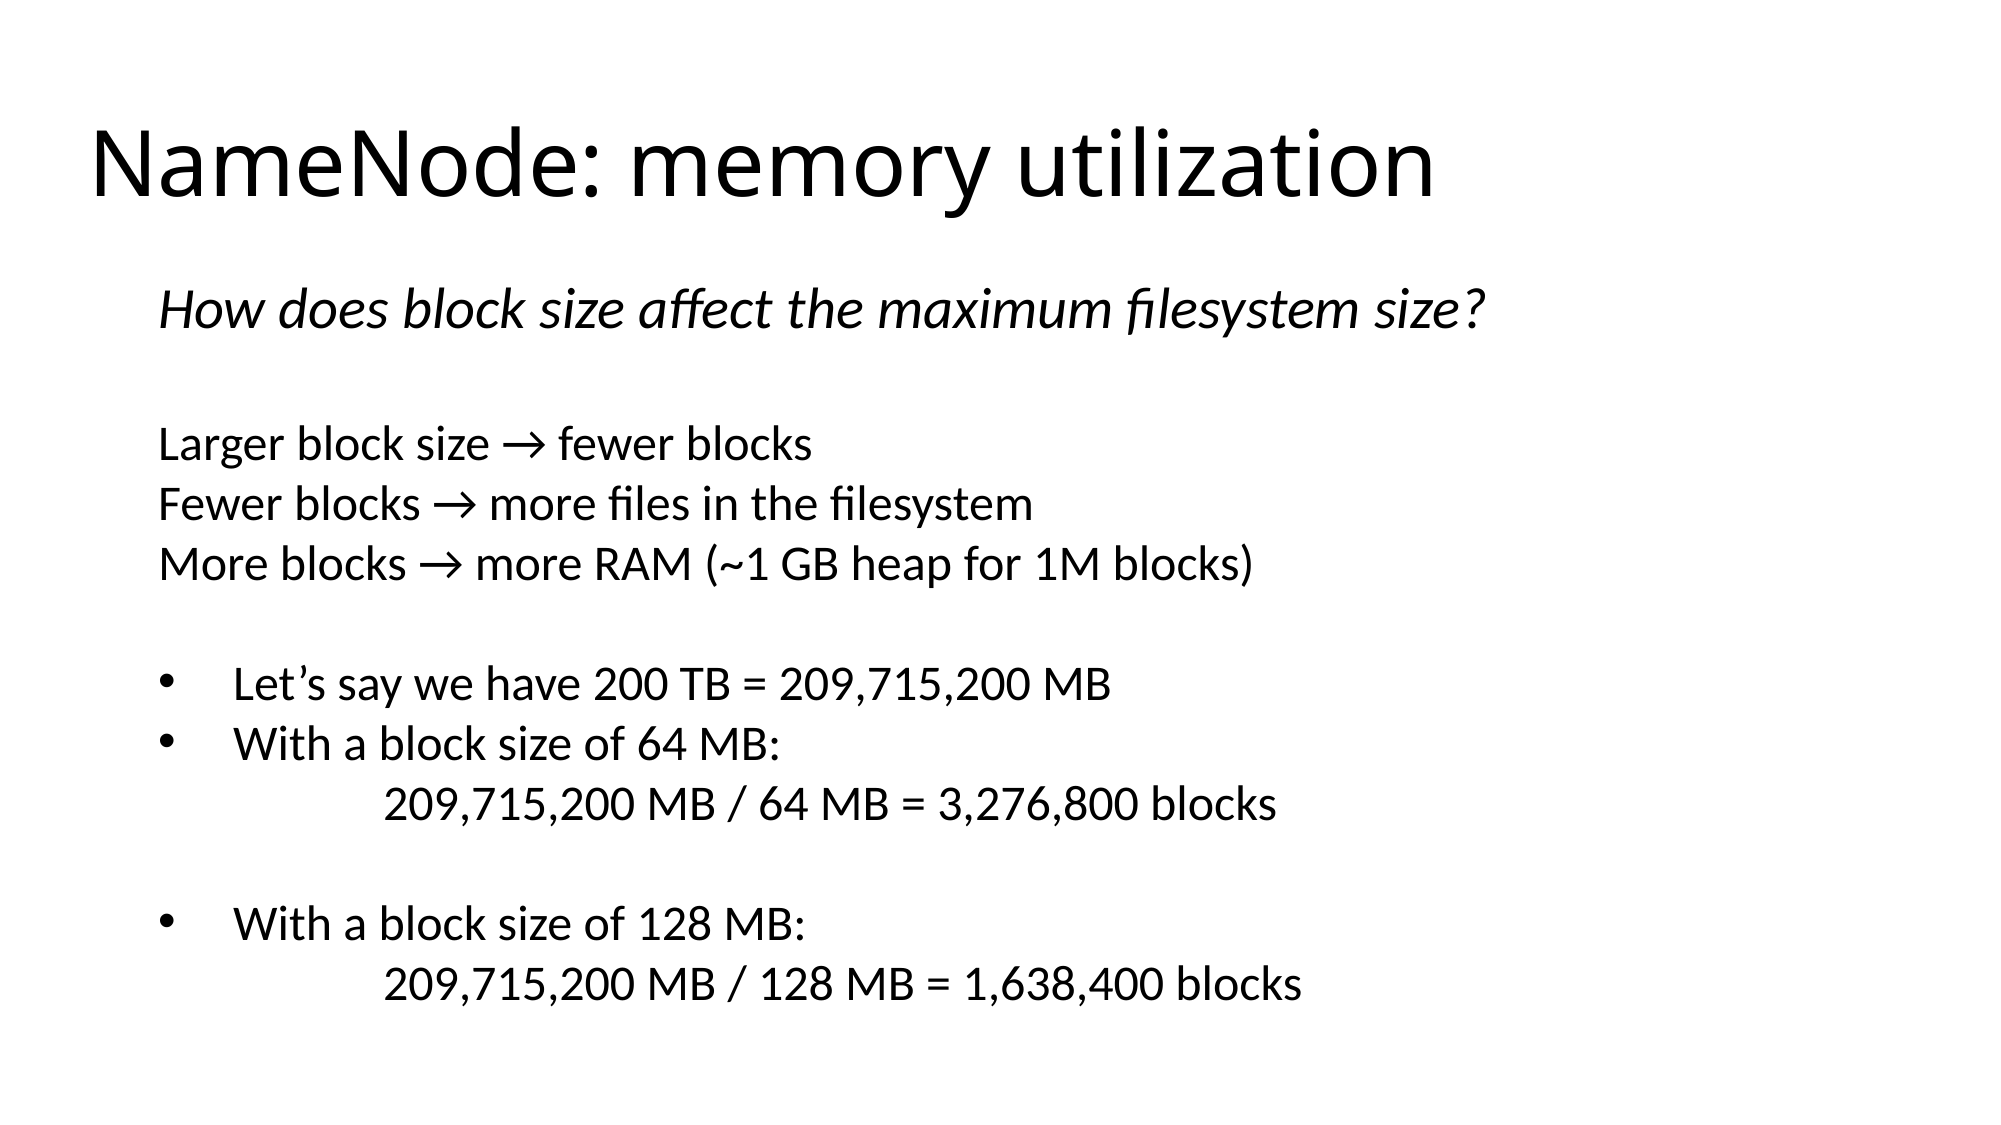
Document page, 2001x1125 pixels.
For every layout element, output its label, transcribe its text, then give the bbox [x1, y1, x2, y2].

text_box How does block size affect the maximum filesystem size? Larger block size → fewer blocks Fewer blocks → more files in the filesystem More blocks → more RAM (~1 GB heap for 1M blocks) Let’s say we have 200 TB = 209,715,200 MB With a block size of 64 MB: 209,715,200 MB / 64 MB = 3,276,800 blocks With a block size of 128 MB: 209,715,200 MB / 128 MB = 1,638,400 blocks [143, 263, 1503, 1078]
title NameNode: memory utilization [68, 97, 1932, 223]
